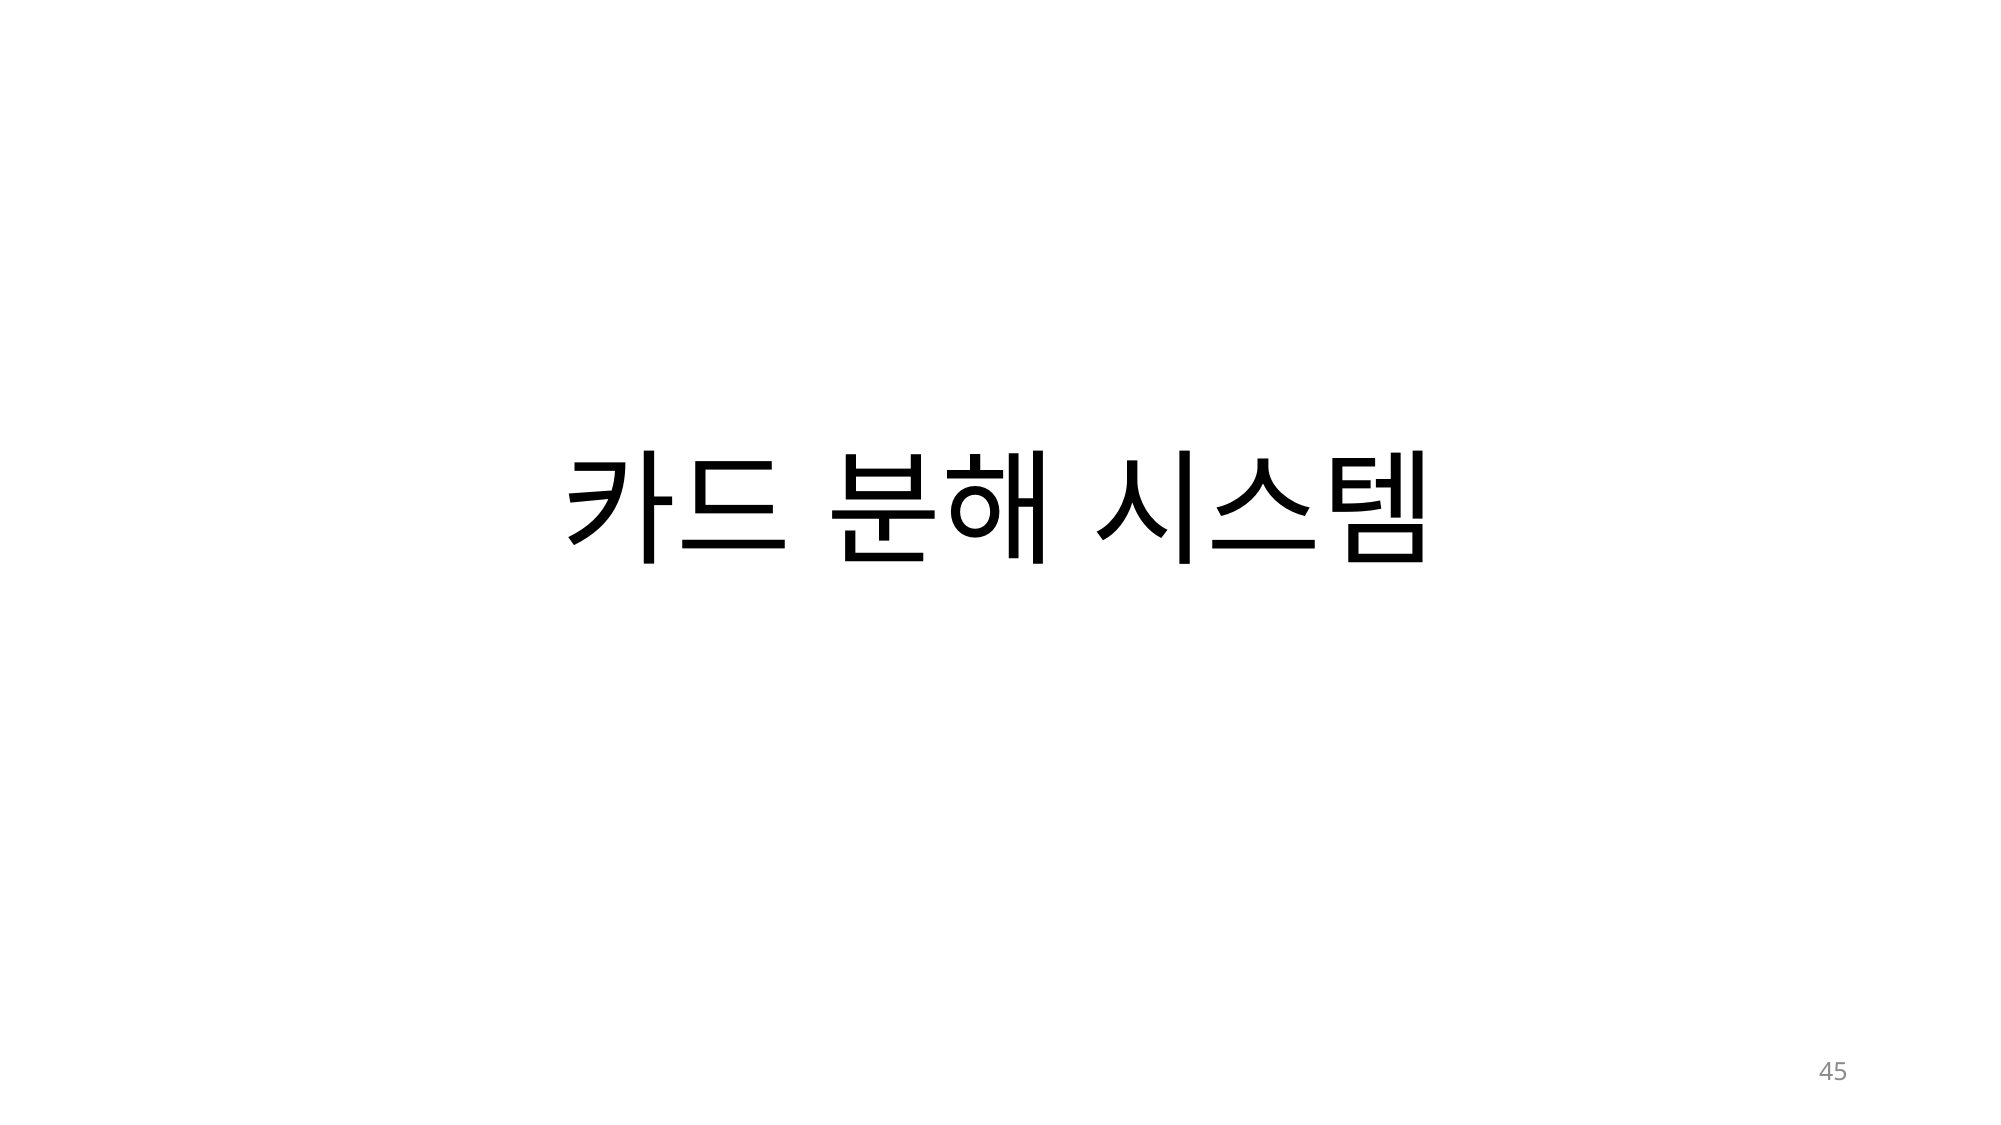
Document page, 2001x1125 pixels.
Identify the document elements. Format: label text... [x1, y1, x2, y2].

slide_number 45 [1412, 1042, 1863, 1103]
title 카드 분해 시스템 [136, 280, 1862, 749]
